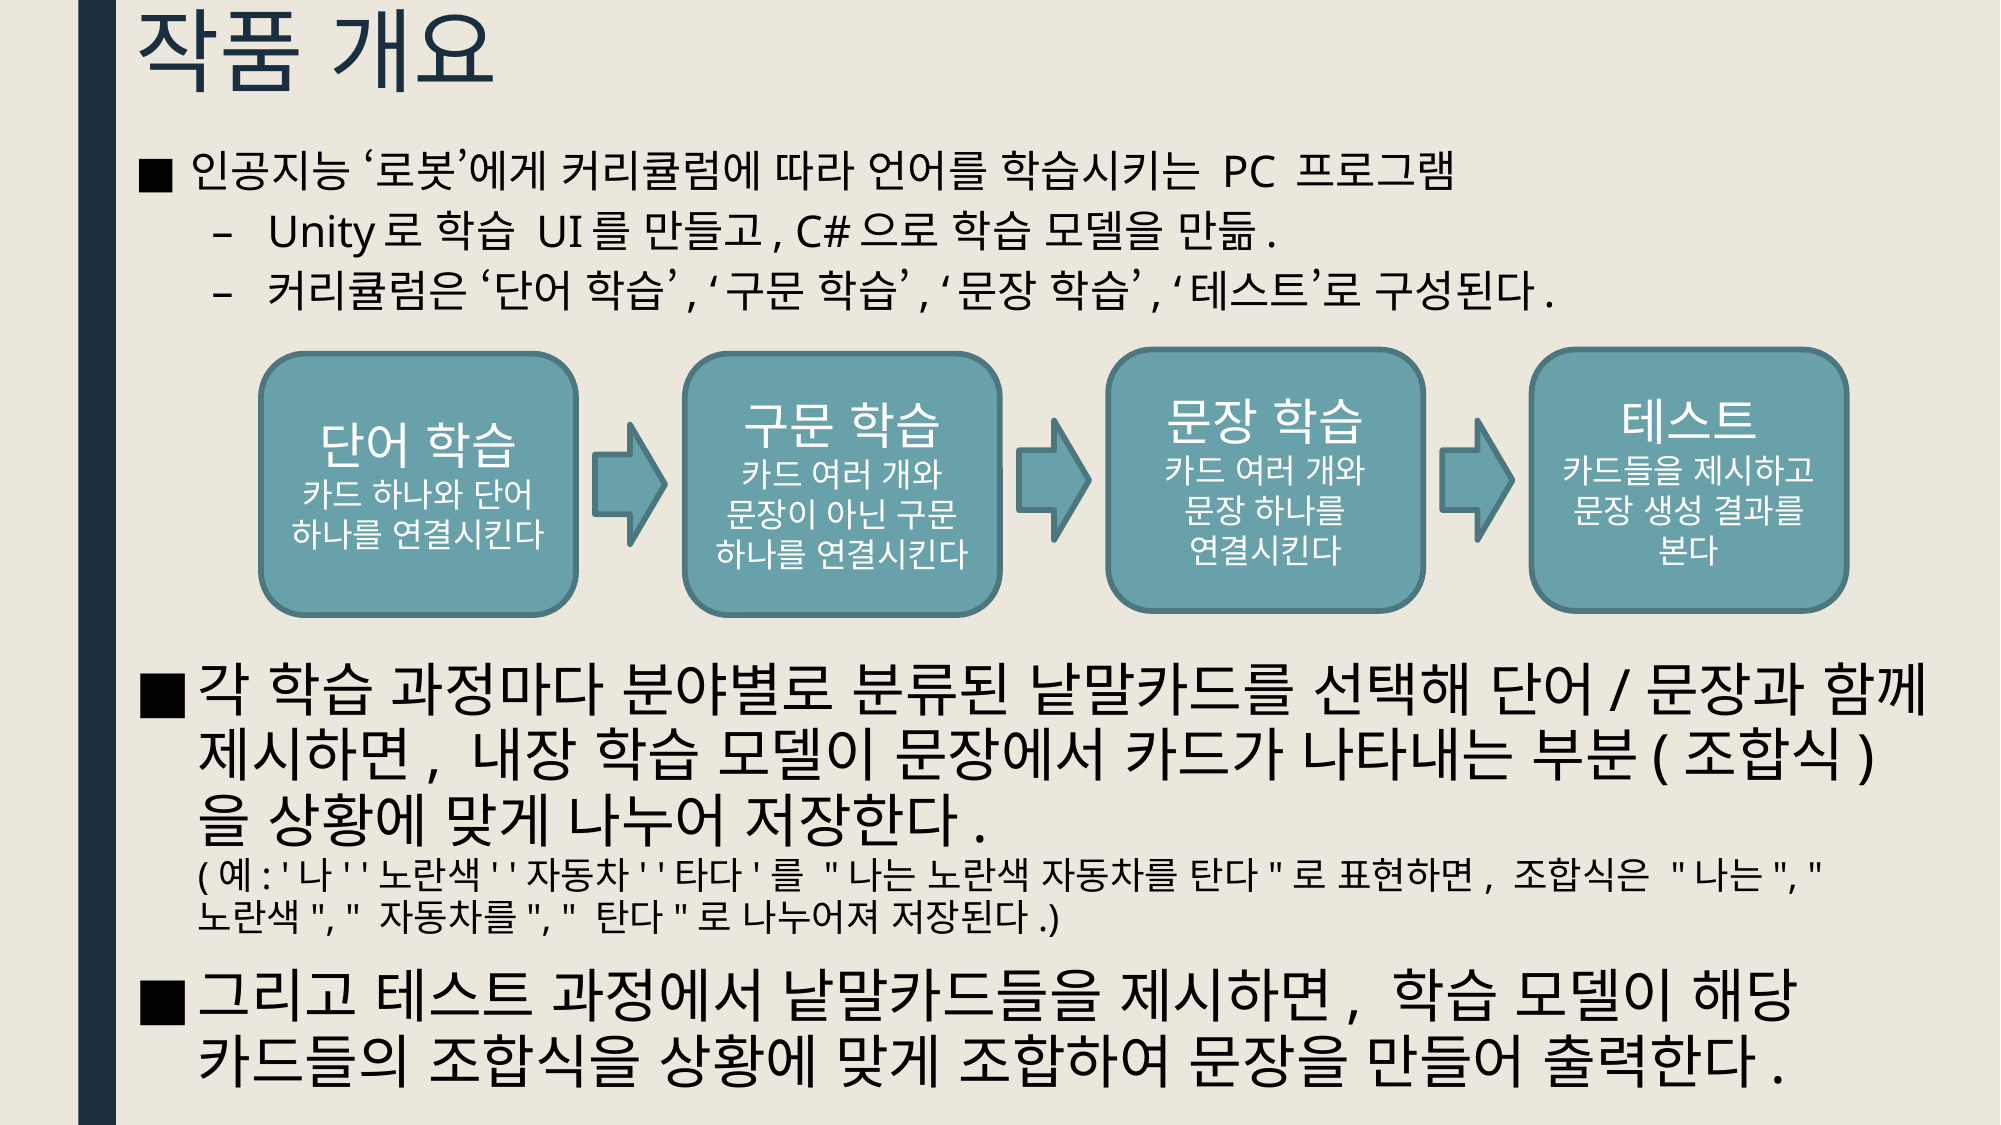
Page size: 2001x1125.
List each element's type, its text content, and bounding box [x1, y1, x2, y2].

text_box 구문 학습 카드 여러 개와 문장이 아닌 구문 하나를 연결시킨다 [681, 350, 1003, 618]
text_box 각 학습 과정마다 분야별로 분류된 낱말카드를 선택해 단어/문장과 함께 제시하면, 내장 학습 모델이 문장에서 카드가 나타내는 부분(조합식)을 상황에 맞게 나누어 저장한다. (예: '나' '노란색' '자동차' '타다'를 "나는 노란색 자동차를 탄다"로 표현하면, 조합식은 "나는", " 노란색", " 자동차를", " 탄다"로 나누어져 저장된다.) 그리고 테스트 과정에서 낱말카드들을 제시하면, 학습 모델이 해당 카드들의 조합식을 상황에 맞게 조합하여 문장을 만들어 출력한다. [120, 651, 1957, 1125]
title 작품 개요 [120, 0, 1957, 115]
list 인공지능 ‘로봇’에게 커리큘럼에 따라 언어를 학습시키는 PC 프로그램 Unity로 학습 UI를 만들고, C#으로 학습 모델을 만듦. 커리큘럼은 ‘단어 학습’, ‘구문 학습’, ‘문장 학습’, ‘테스트’로 구성된다. [120, 140, 1957, 327]
text_box 문장 학습 카드 여러 개와 문장 하나를 연결시킨다 [1105, 346, 1427, 614]
text_box 테스트 카드들을 제시하고 문장 생성 결과를 본다 [1528, 346, 1850, 614]
text_box [1016, 417, 1092, 543]
text_box [592, 421, 668, 547]
text_box [1439, 417, 1515, 543]
text_box 단어 학습 카드 하나와 단어 하나를 연결시킨다 [258, 350, 579, 618]
